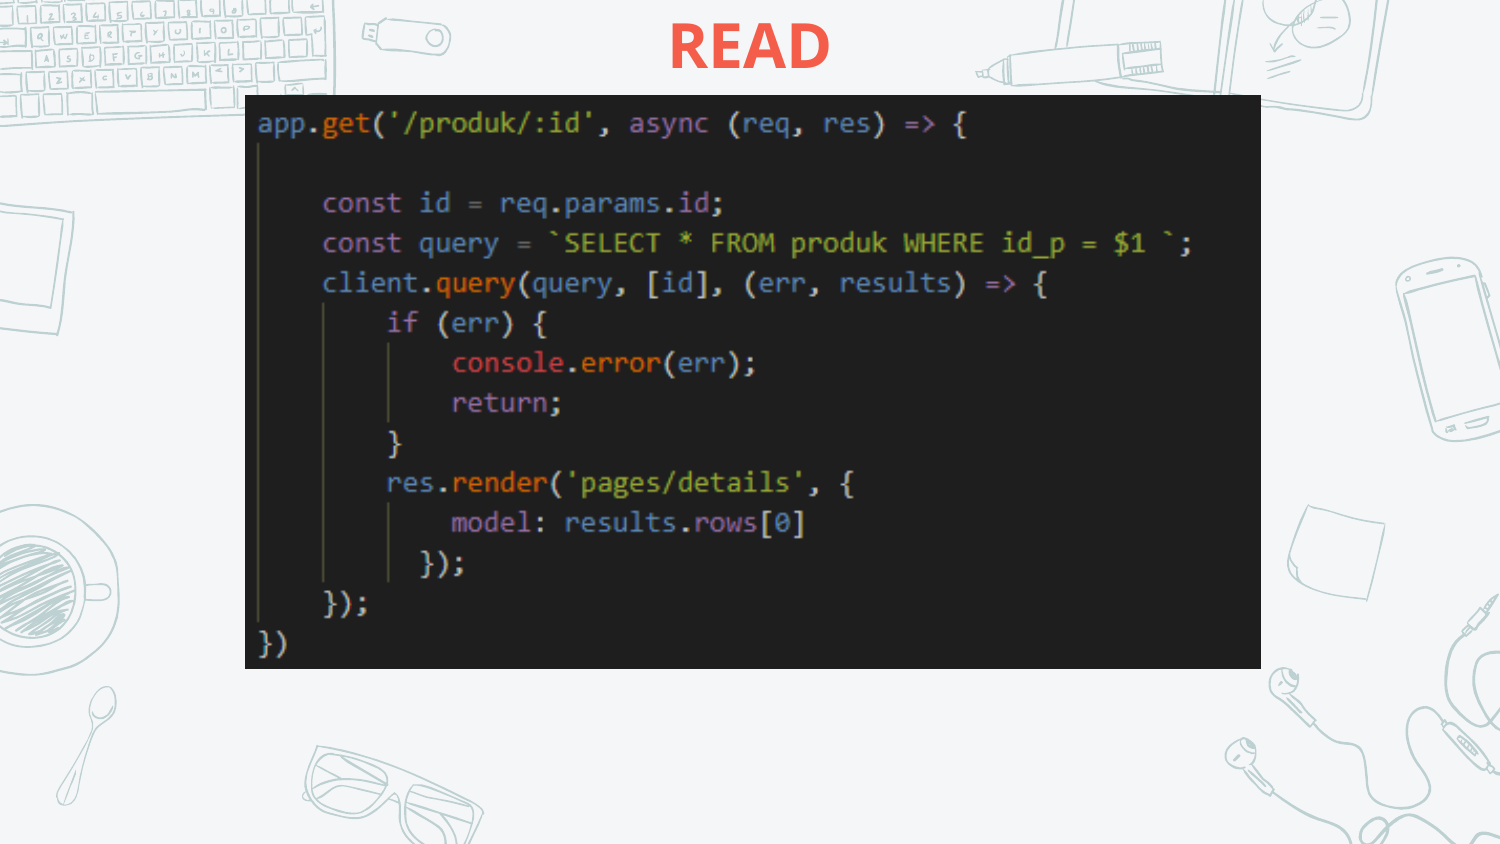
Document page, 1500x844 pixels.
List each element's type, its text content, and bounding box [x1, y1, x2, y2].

title READ [595, 0, 905, 93]
picture [245, 95, 1262, 669]
